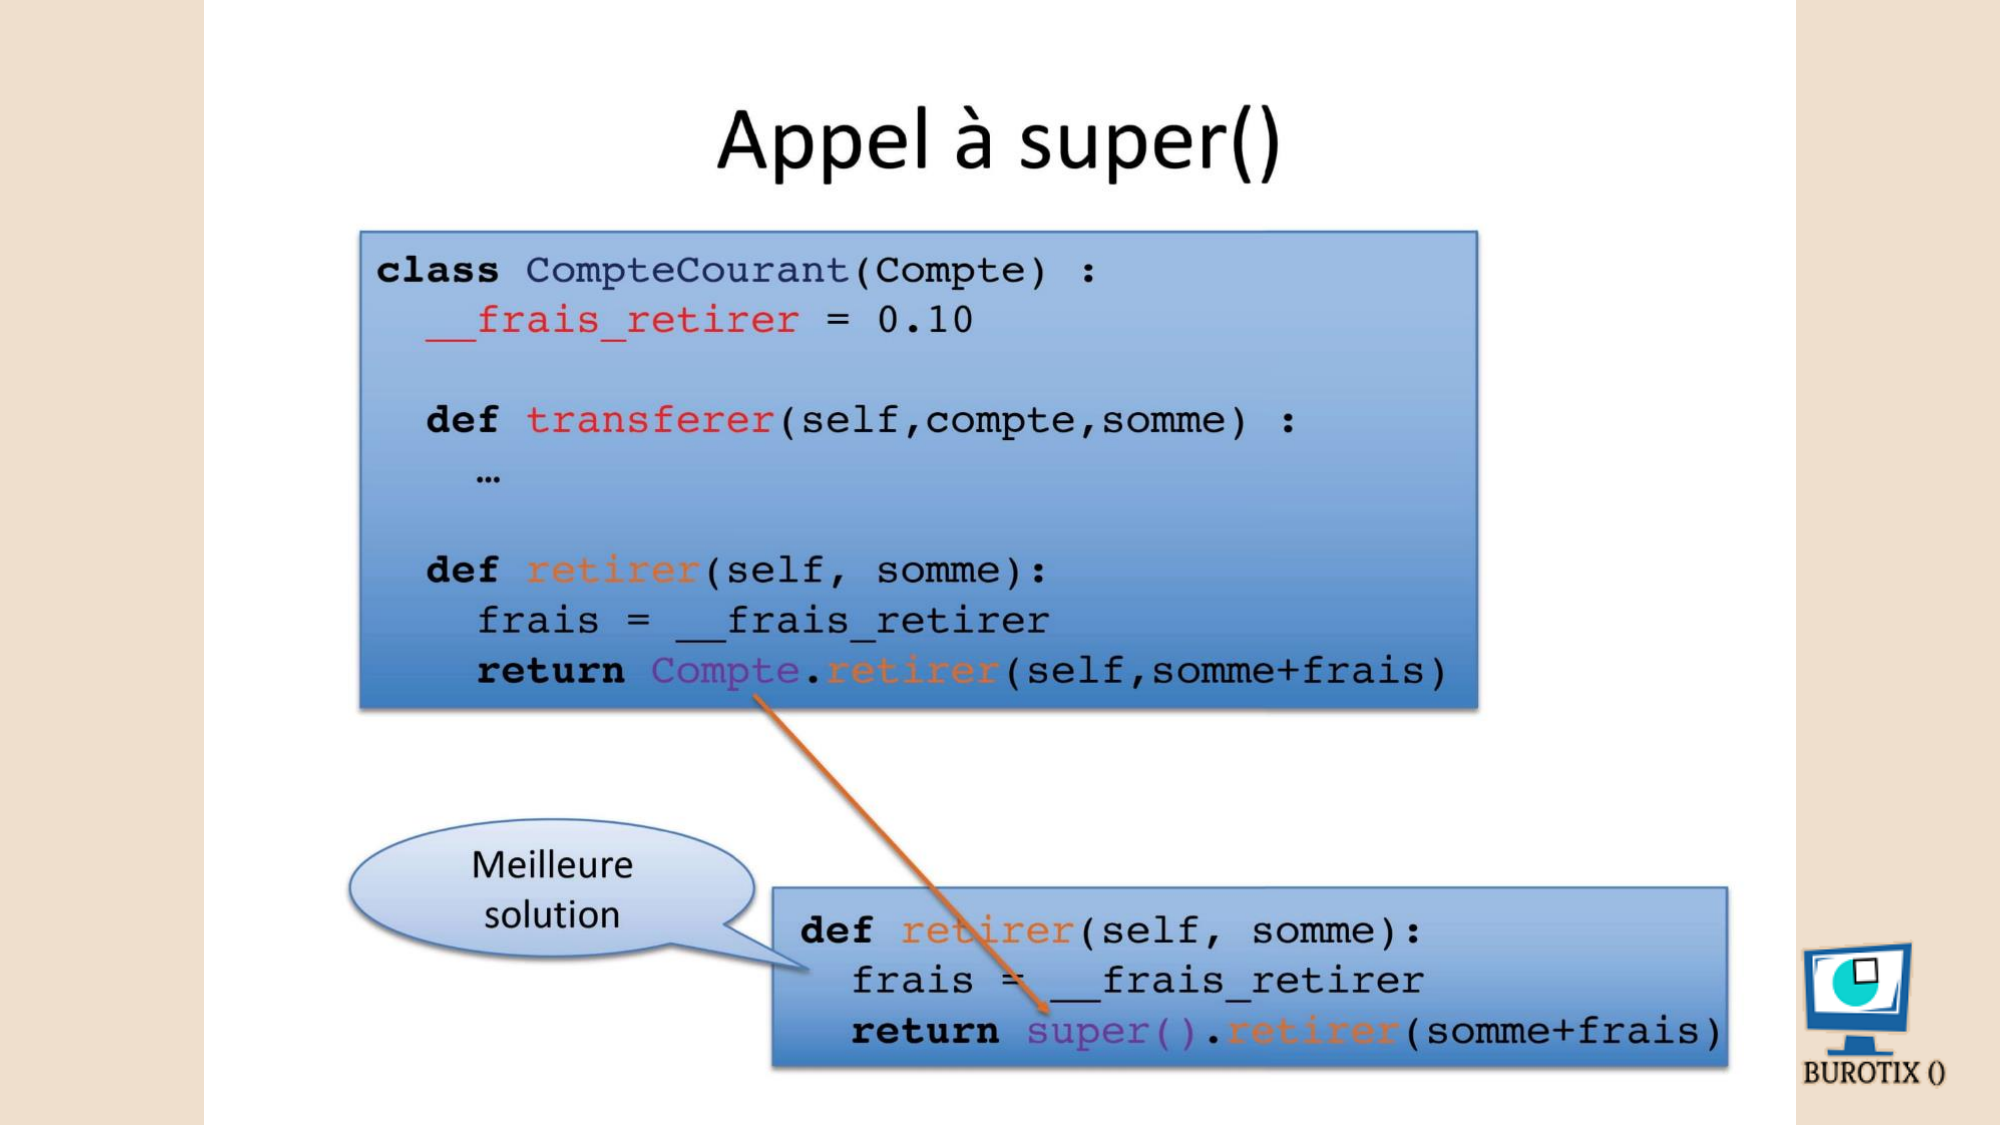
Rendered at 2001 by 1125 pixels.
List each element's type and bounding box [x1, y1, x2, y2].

picture [204, 0, 1949, 1125]
